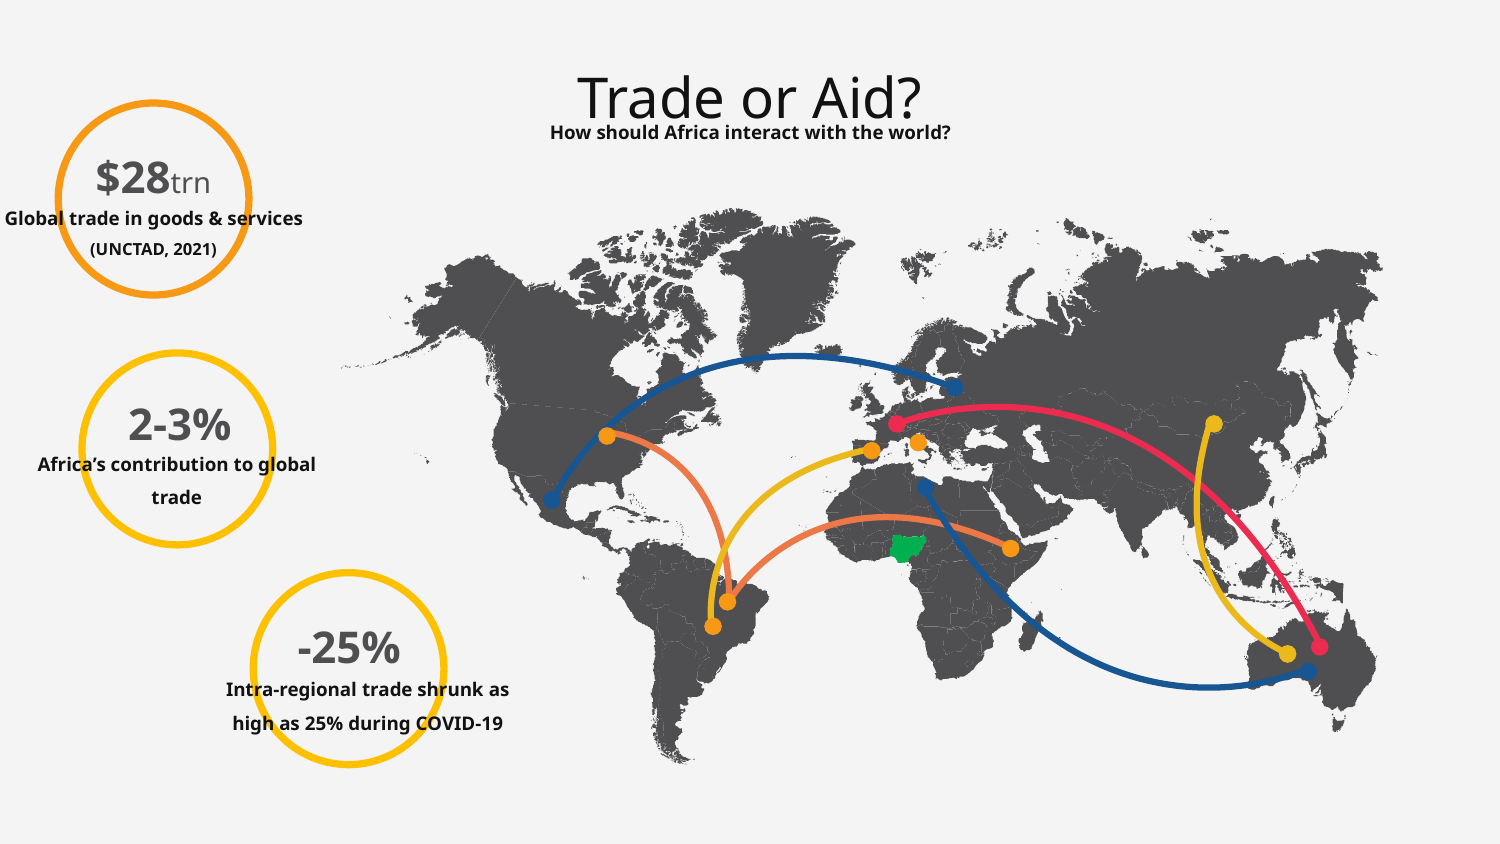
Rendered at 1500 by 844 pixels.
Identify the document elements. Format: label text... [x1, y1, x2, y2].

text_box Intra-regional trade shrunk as high as 25% during COVID-19 [205, 661, 335, 737]
text_box [242, 163, 249, 189]
text_box [298, 573, 335, 587]
text_box [253, 630, 261, 661]
text_box [268, 419, 272, 435]
text_box [105, 512, 250, 545]
text_box [81, 262, 226, 296]
text_box [58, 163, 65, 189]
text_box Africa’s contribution to global trade [14, 435, 335, 512]
text_box [82, 406, 92, 435]
text_box -25% [261, 587, 335, 661]
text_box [340, 207, 1383, 765]
text_box 2-3% [92, 364, 268, 435]
text_box Global trade in goods & services (UNCTAD, 2021) [0, 189, 316, 262]
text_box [69, 22, 1431, 146]
text_box [132, 352, 222, 364]
text_box [281, 737, 335, 764]
text_box $28trn [65, 149, 242, 189]
